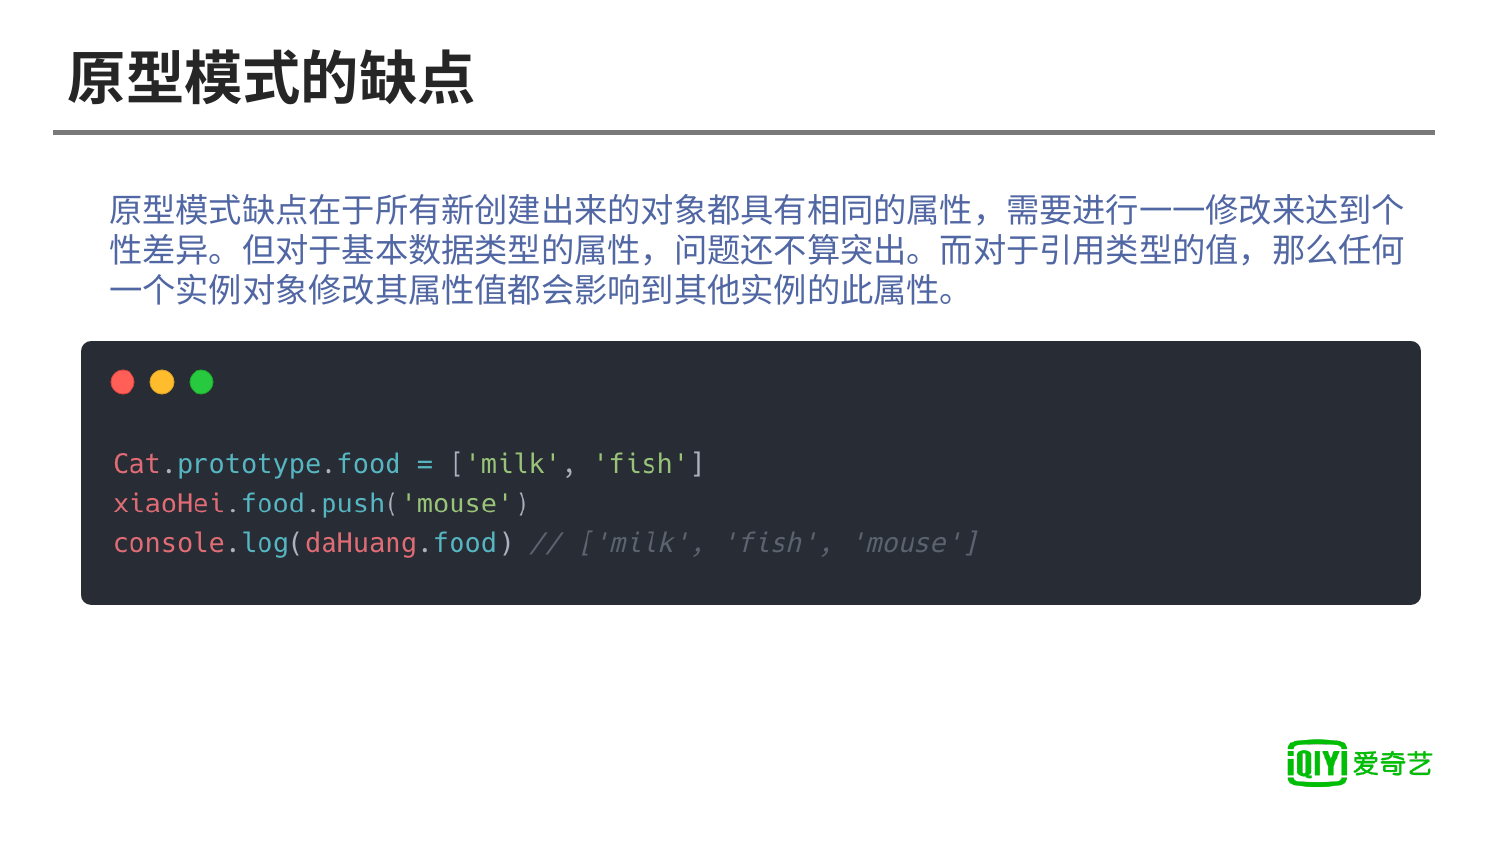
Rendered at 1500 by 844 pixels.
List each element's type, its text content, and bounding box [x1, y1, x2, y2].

list 原型模式缺点在于所有新创建出来的对象都具有相同的属性，需要进行一一修改来达到个性差异。但对于基本数据类型的属性，问题还不算突出。而对于引用类型的值，那么任何一个实例对象修改其属性值都会影响到其他实例的此属性。 [94, 181, 1436, 280]
picture [1269, 728, 1447, 800]
title 原型模式的缺点 [53, 33, 1436, 115]
picture [0, 281, 1500, 663]
